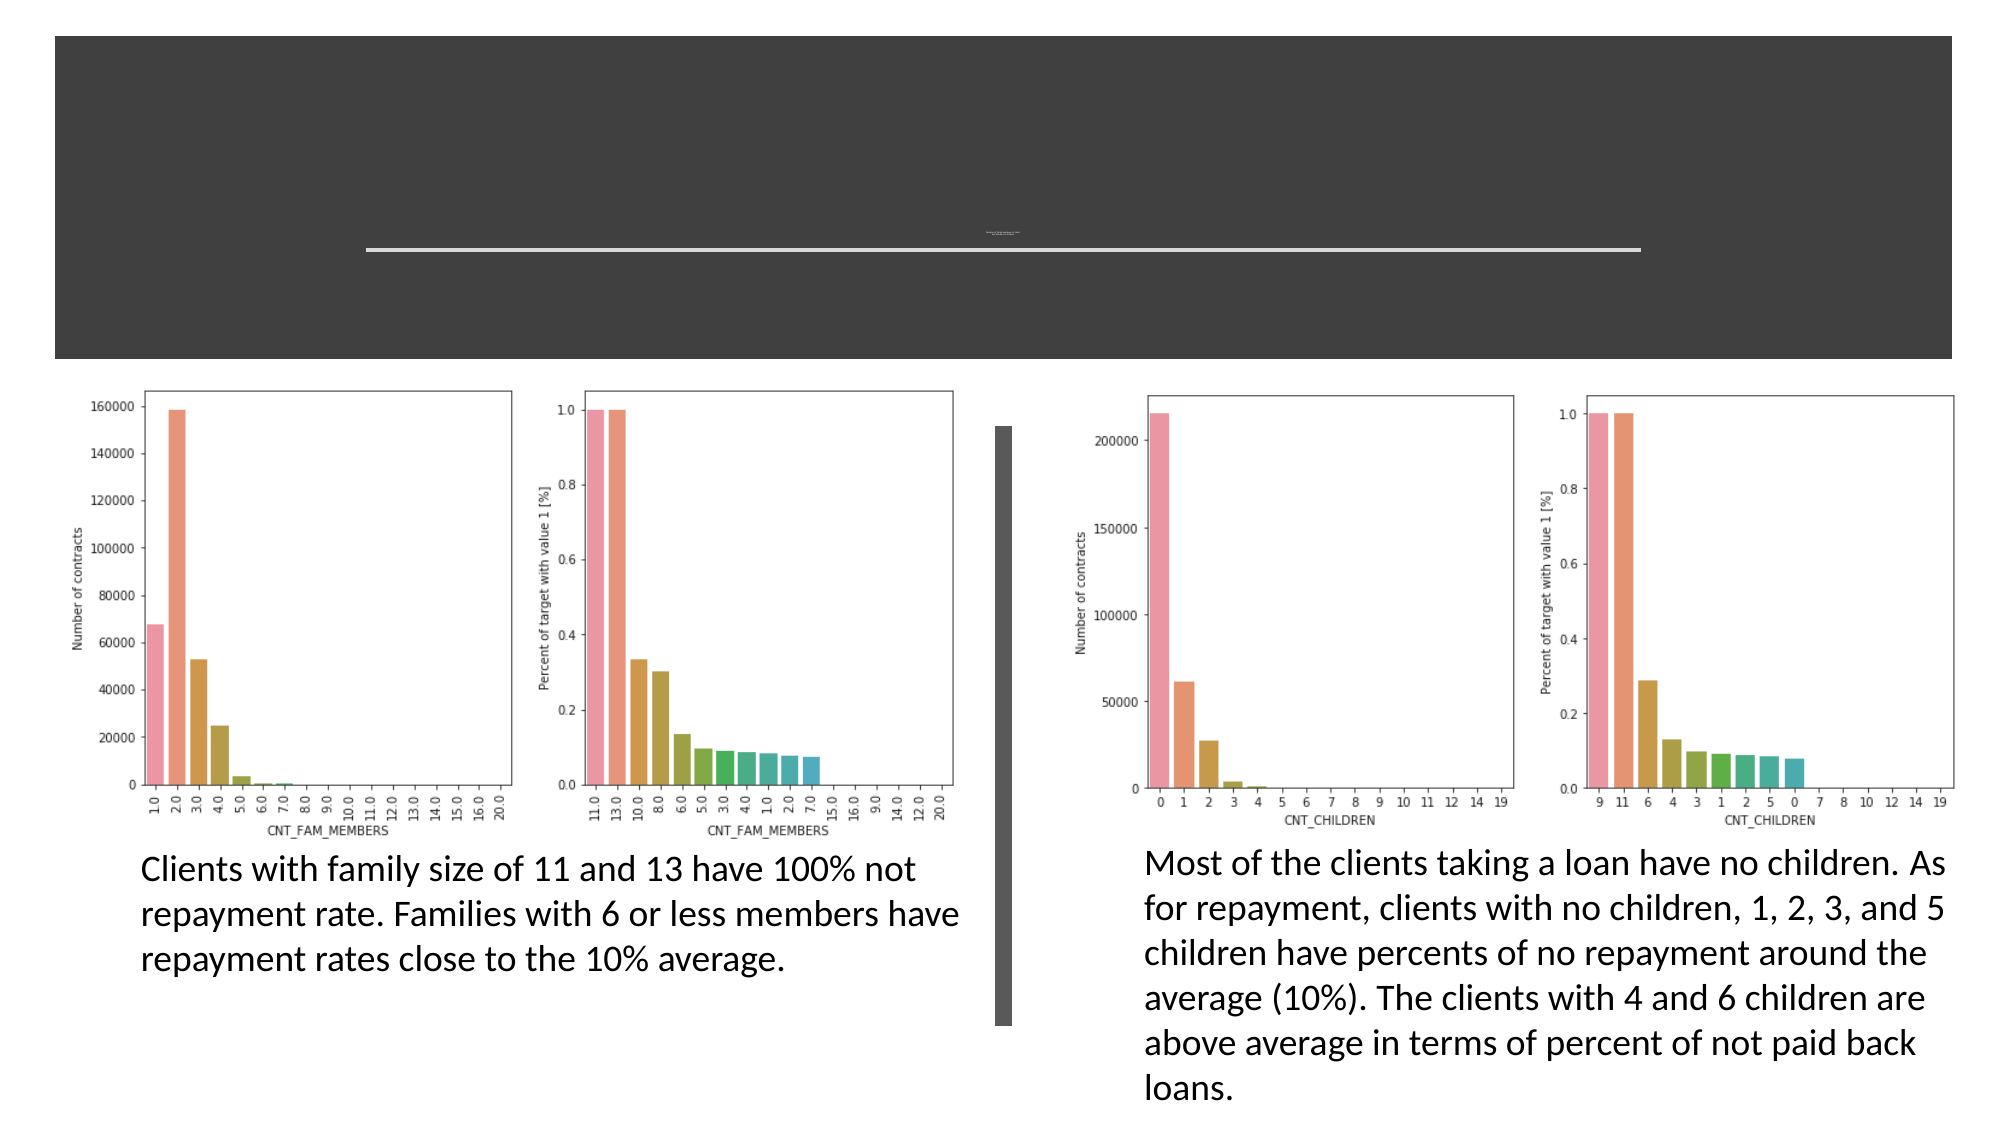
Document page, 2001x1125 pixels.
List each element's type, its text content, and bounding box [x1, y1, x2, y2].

text_box Most of the clients taking a loan have no children. As for repayment, clients with no children, 1, 2, 3, and 5 children have percents of no repayment around the average (10%). The clients with 4 and 6 children are above average in terms of percent of not paid back loans. [1129, 830, 2000, 1116]
text_box Clients with family size of 11 and 13 have 100% not repayment rate. Families with 6 or less members have repayment rates close to the 10% average. [126, 836, 997, 987]
title Number of family members of client and Number of children [89, 91, 1917, 244]
picture [1067, 388, 1963, 837]
text_box [64, 45, 1942, 350]
picture [65, 381, 961, 845]
